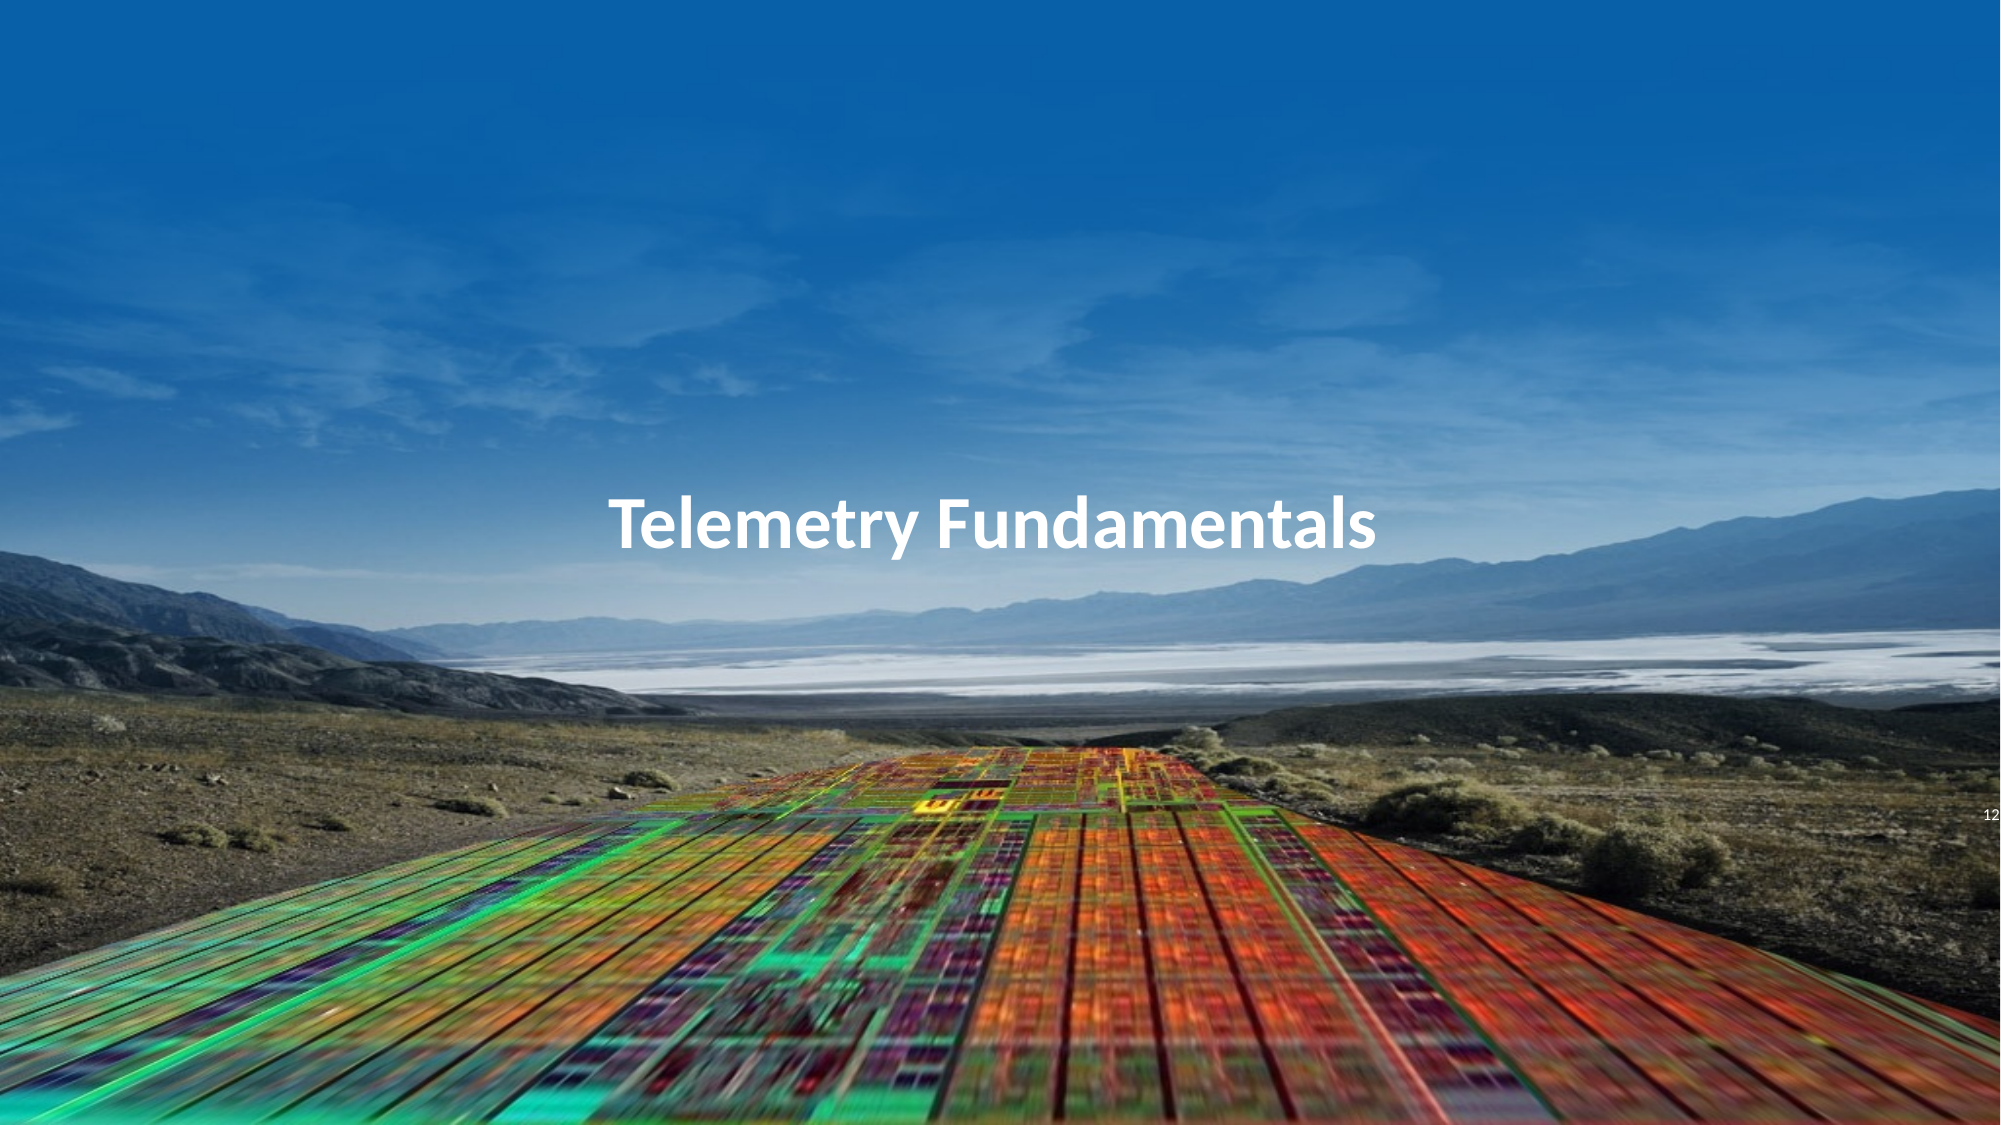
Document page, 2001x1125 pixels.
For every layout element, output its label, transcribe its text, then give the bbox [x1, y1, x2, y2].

slide_number 12 [1650, 791, 2000, 837]
title Telemetry Fundamentals [35, 330, 1952, 572]
picture [0, 0, 2001, 1125]
